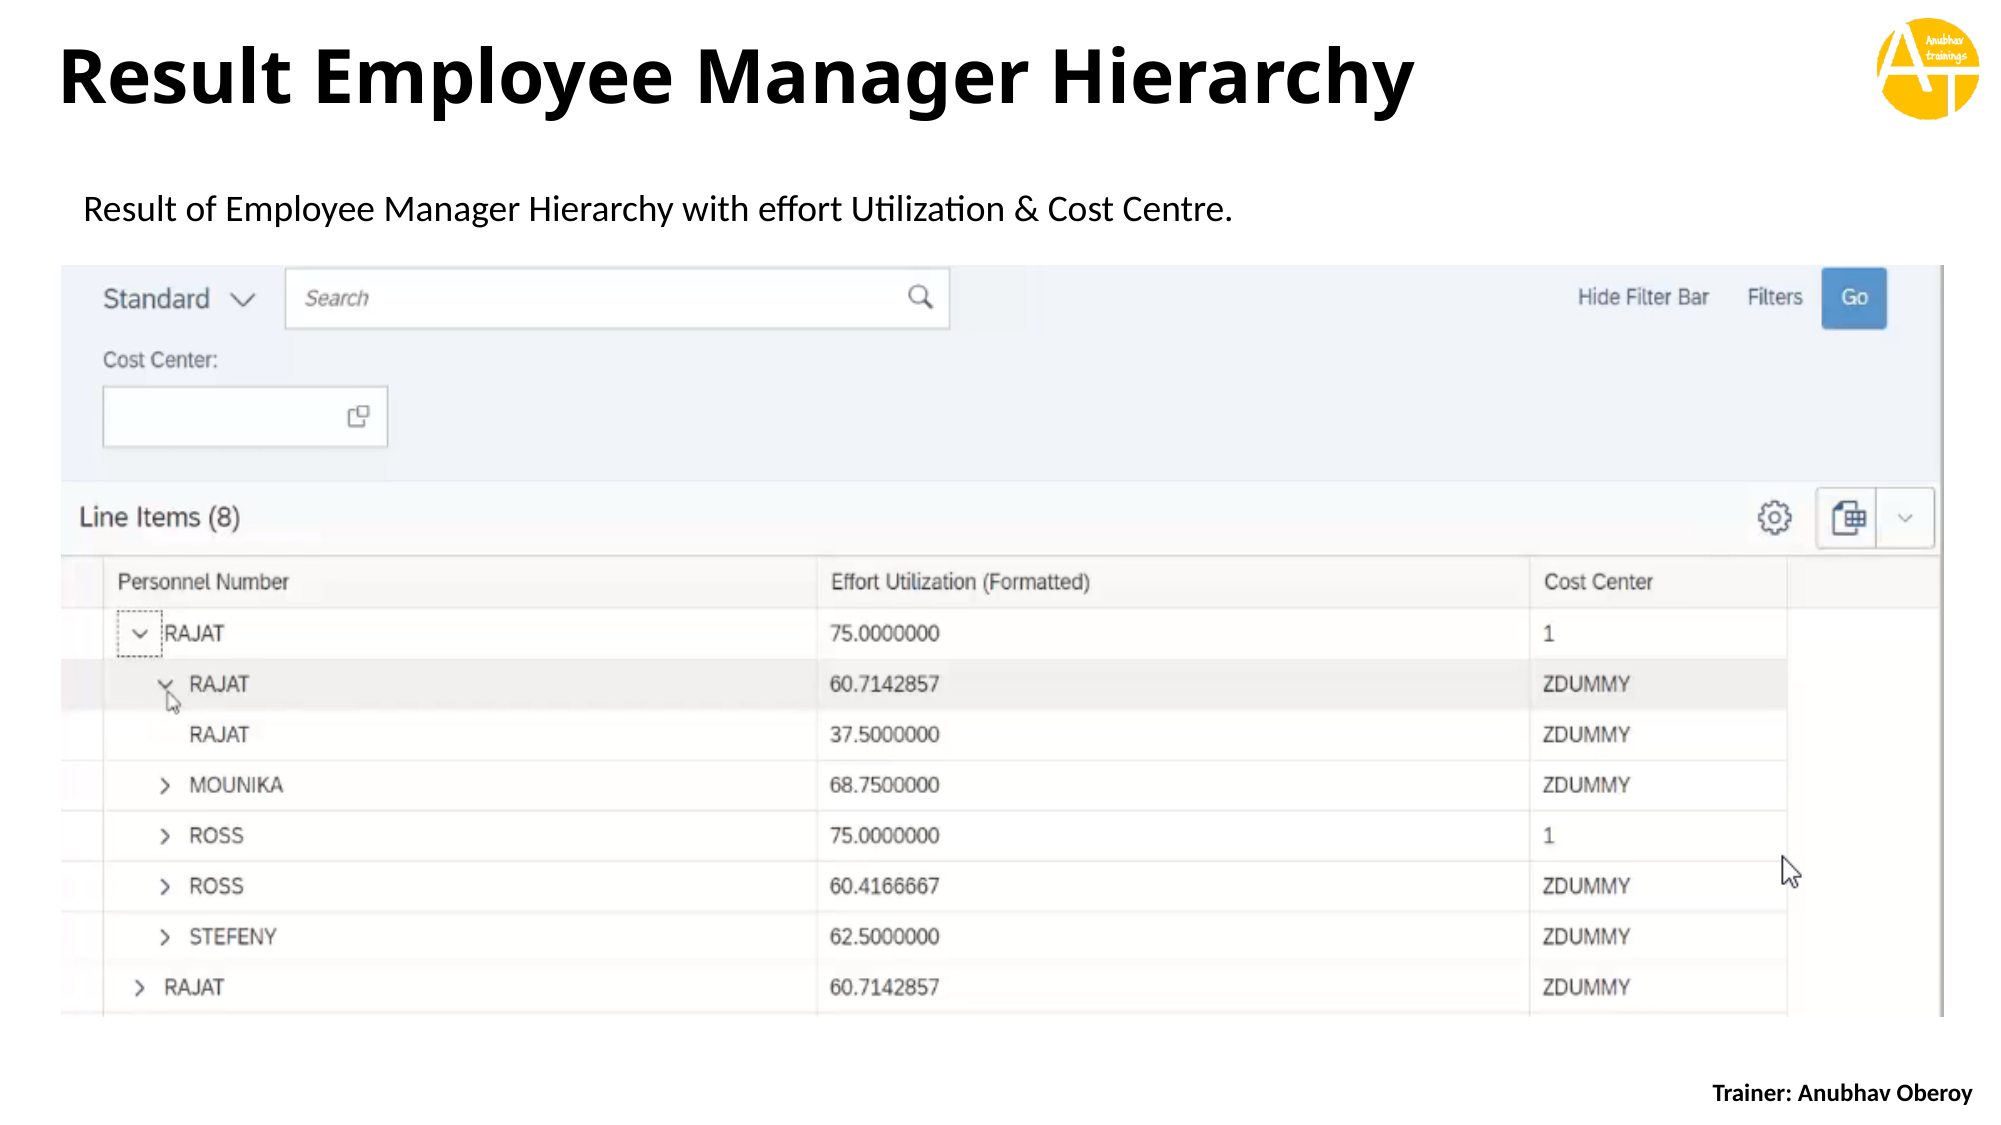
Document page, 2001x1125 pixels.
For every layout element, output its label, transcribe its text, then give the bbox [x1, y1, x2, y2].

picture [61, 265, 1944, 1017]
picture [1866, 11, 1985, 128]
text_box Result Employee Manager Hierarchy [42, 30, 1896, 148]
text_box Result of Employee Manager Hierarchy with effort Utilization & Cost Centre. [68, 176, 1250, 237]
footer Trainer: Anubhav Oberoy [1660, 1074, 2000, 1108]
